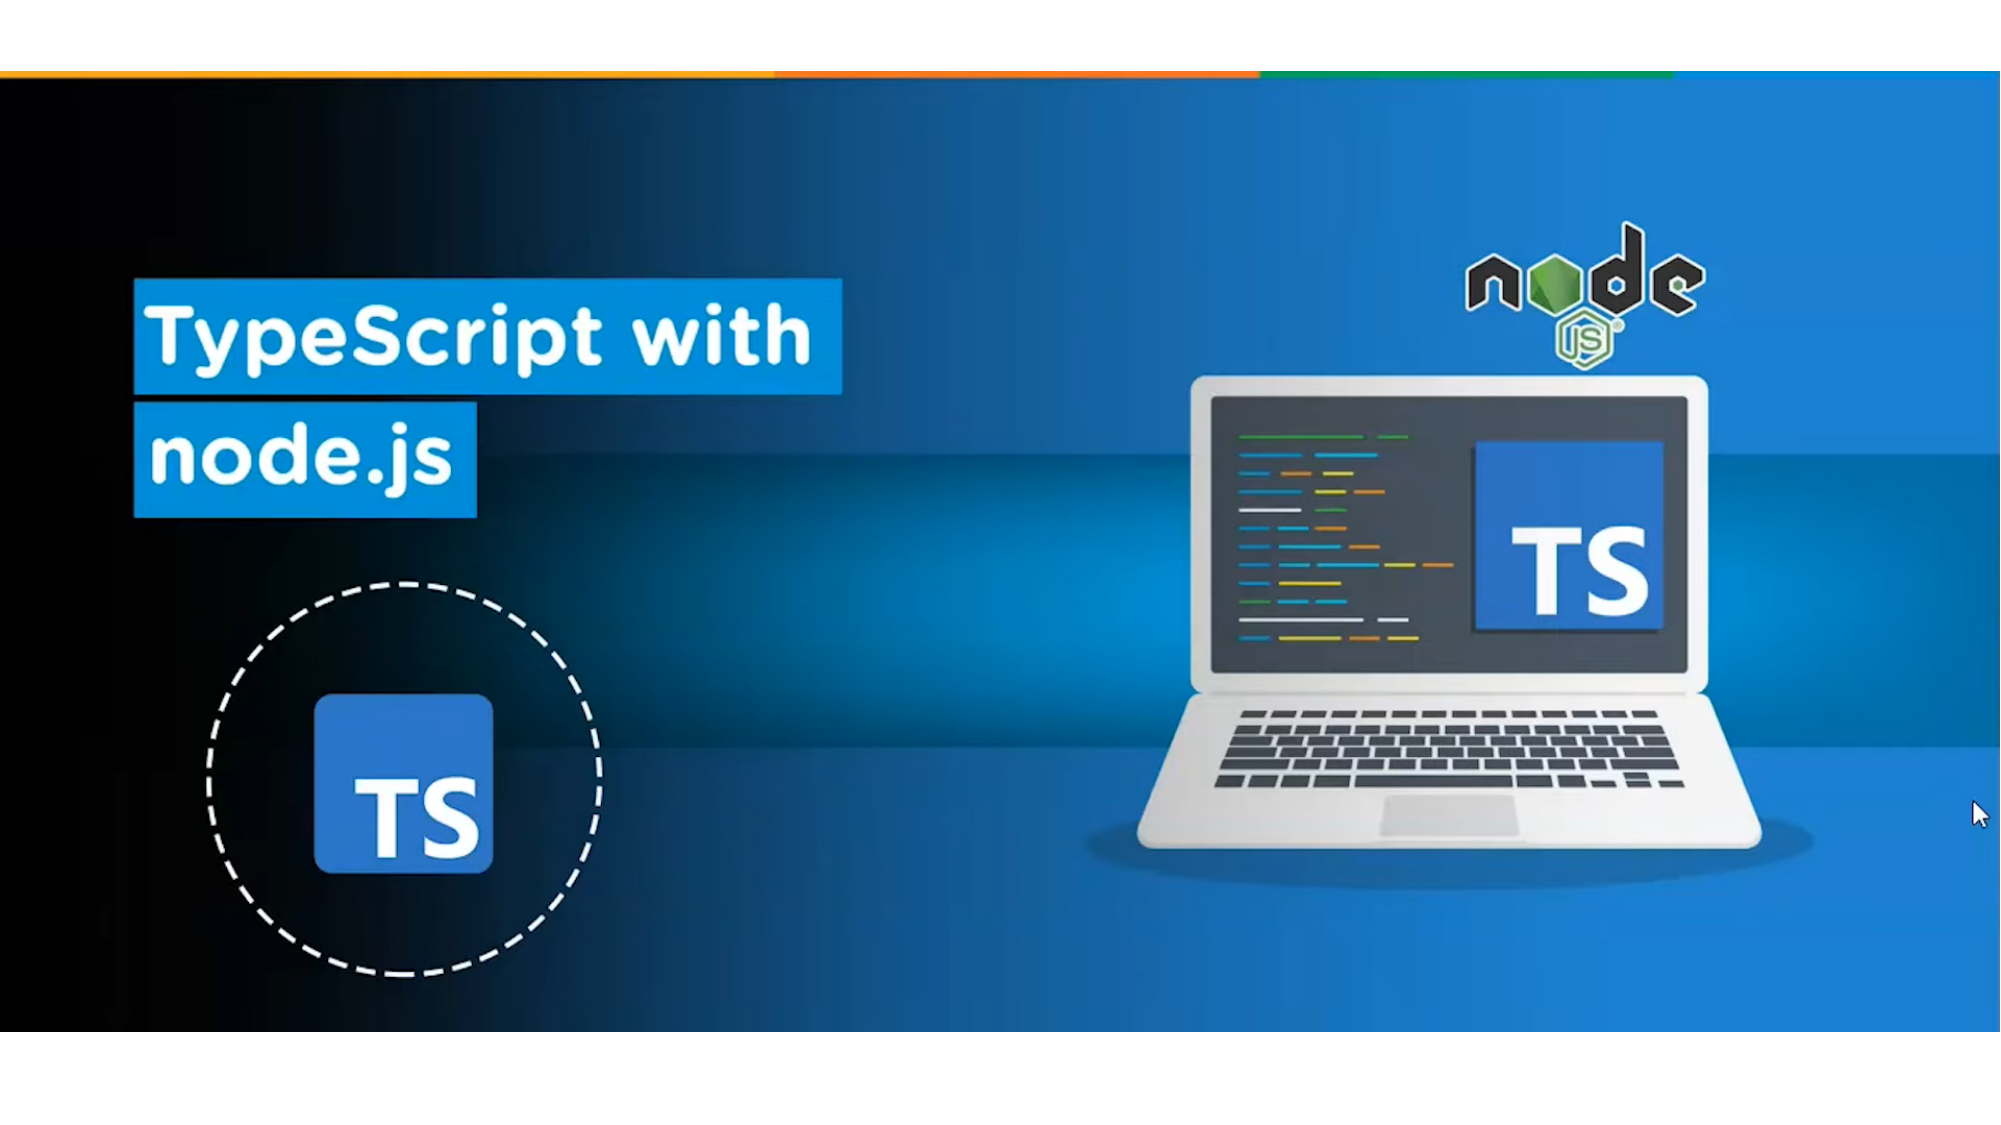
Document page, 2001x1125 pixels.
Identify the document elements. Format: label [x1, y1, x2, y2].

picture [0, 71, 2000, 1032]
